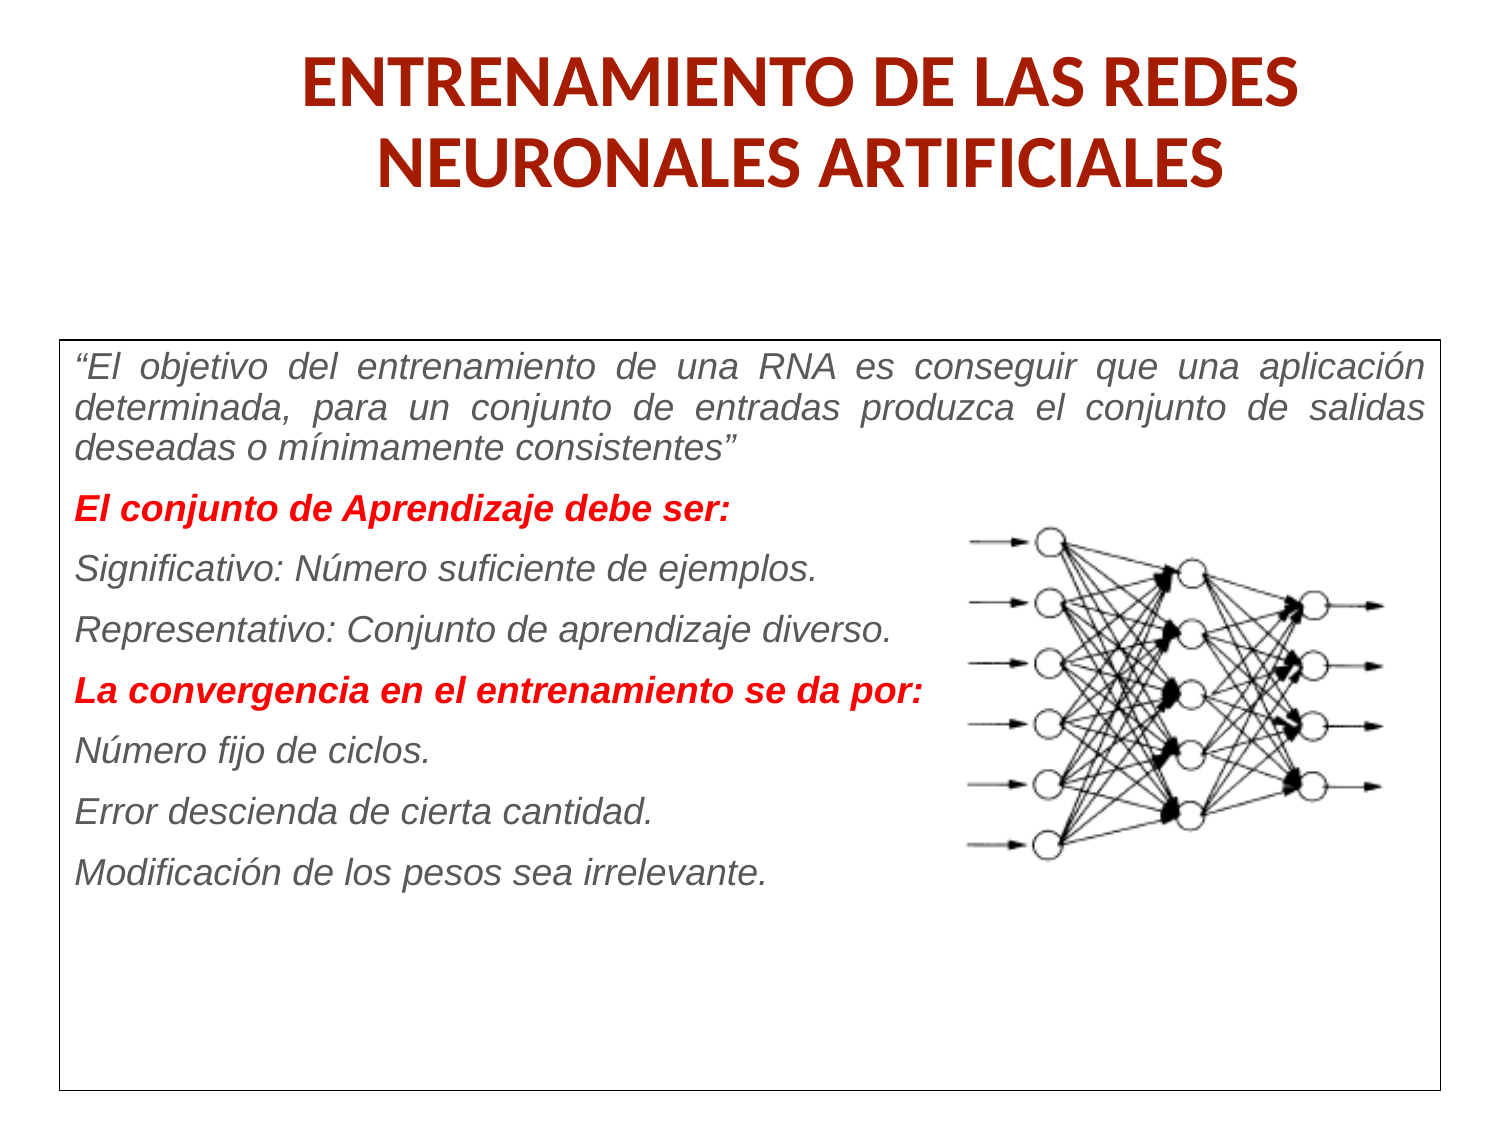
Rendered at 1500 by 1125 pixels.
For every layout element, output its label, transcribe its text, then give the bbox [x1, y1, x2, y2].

list “El objetivo del entrenamiento de una RNA es conseguir que una aplicación determinada, para un conjunto de entradas produzca el conjunto de salidas deseadas o mínimamente consistentes” El conjunto de Aprendizaje debe ser: Significativo: Número suficiente de ejemplos. Representativo: Conjunto de aprendizaje diverso. La convergencia en el entrenamiento se da por: Número fijo de ciclos. Error descienda de cierta cantidad. Modificación de los pesos sea irrelevante. [59, 339, 1441, 1091]
picture [951, 501, 1434, 897]
title Entrenamiento de las Redes Neuronales Artificiales [191, 25, 1412, 221]
